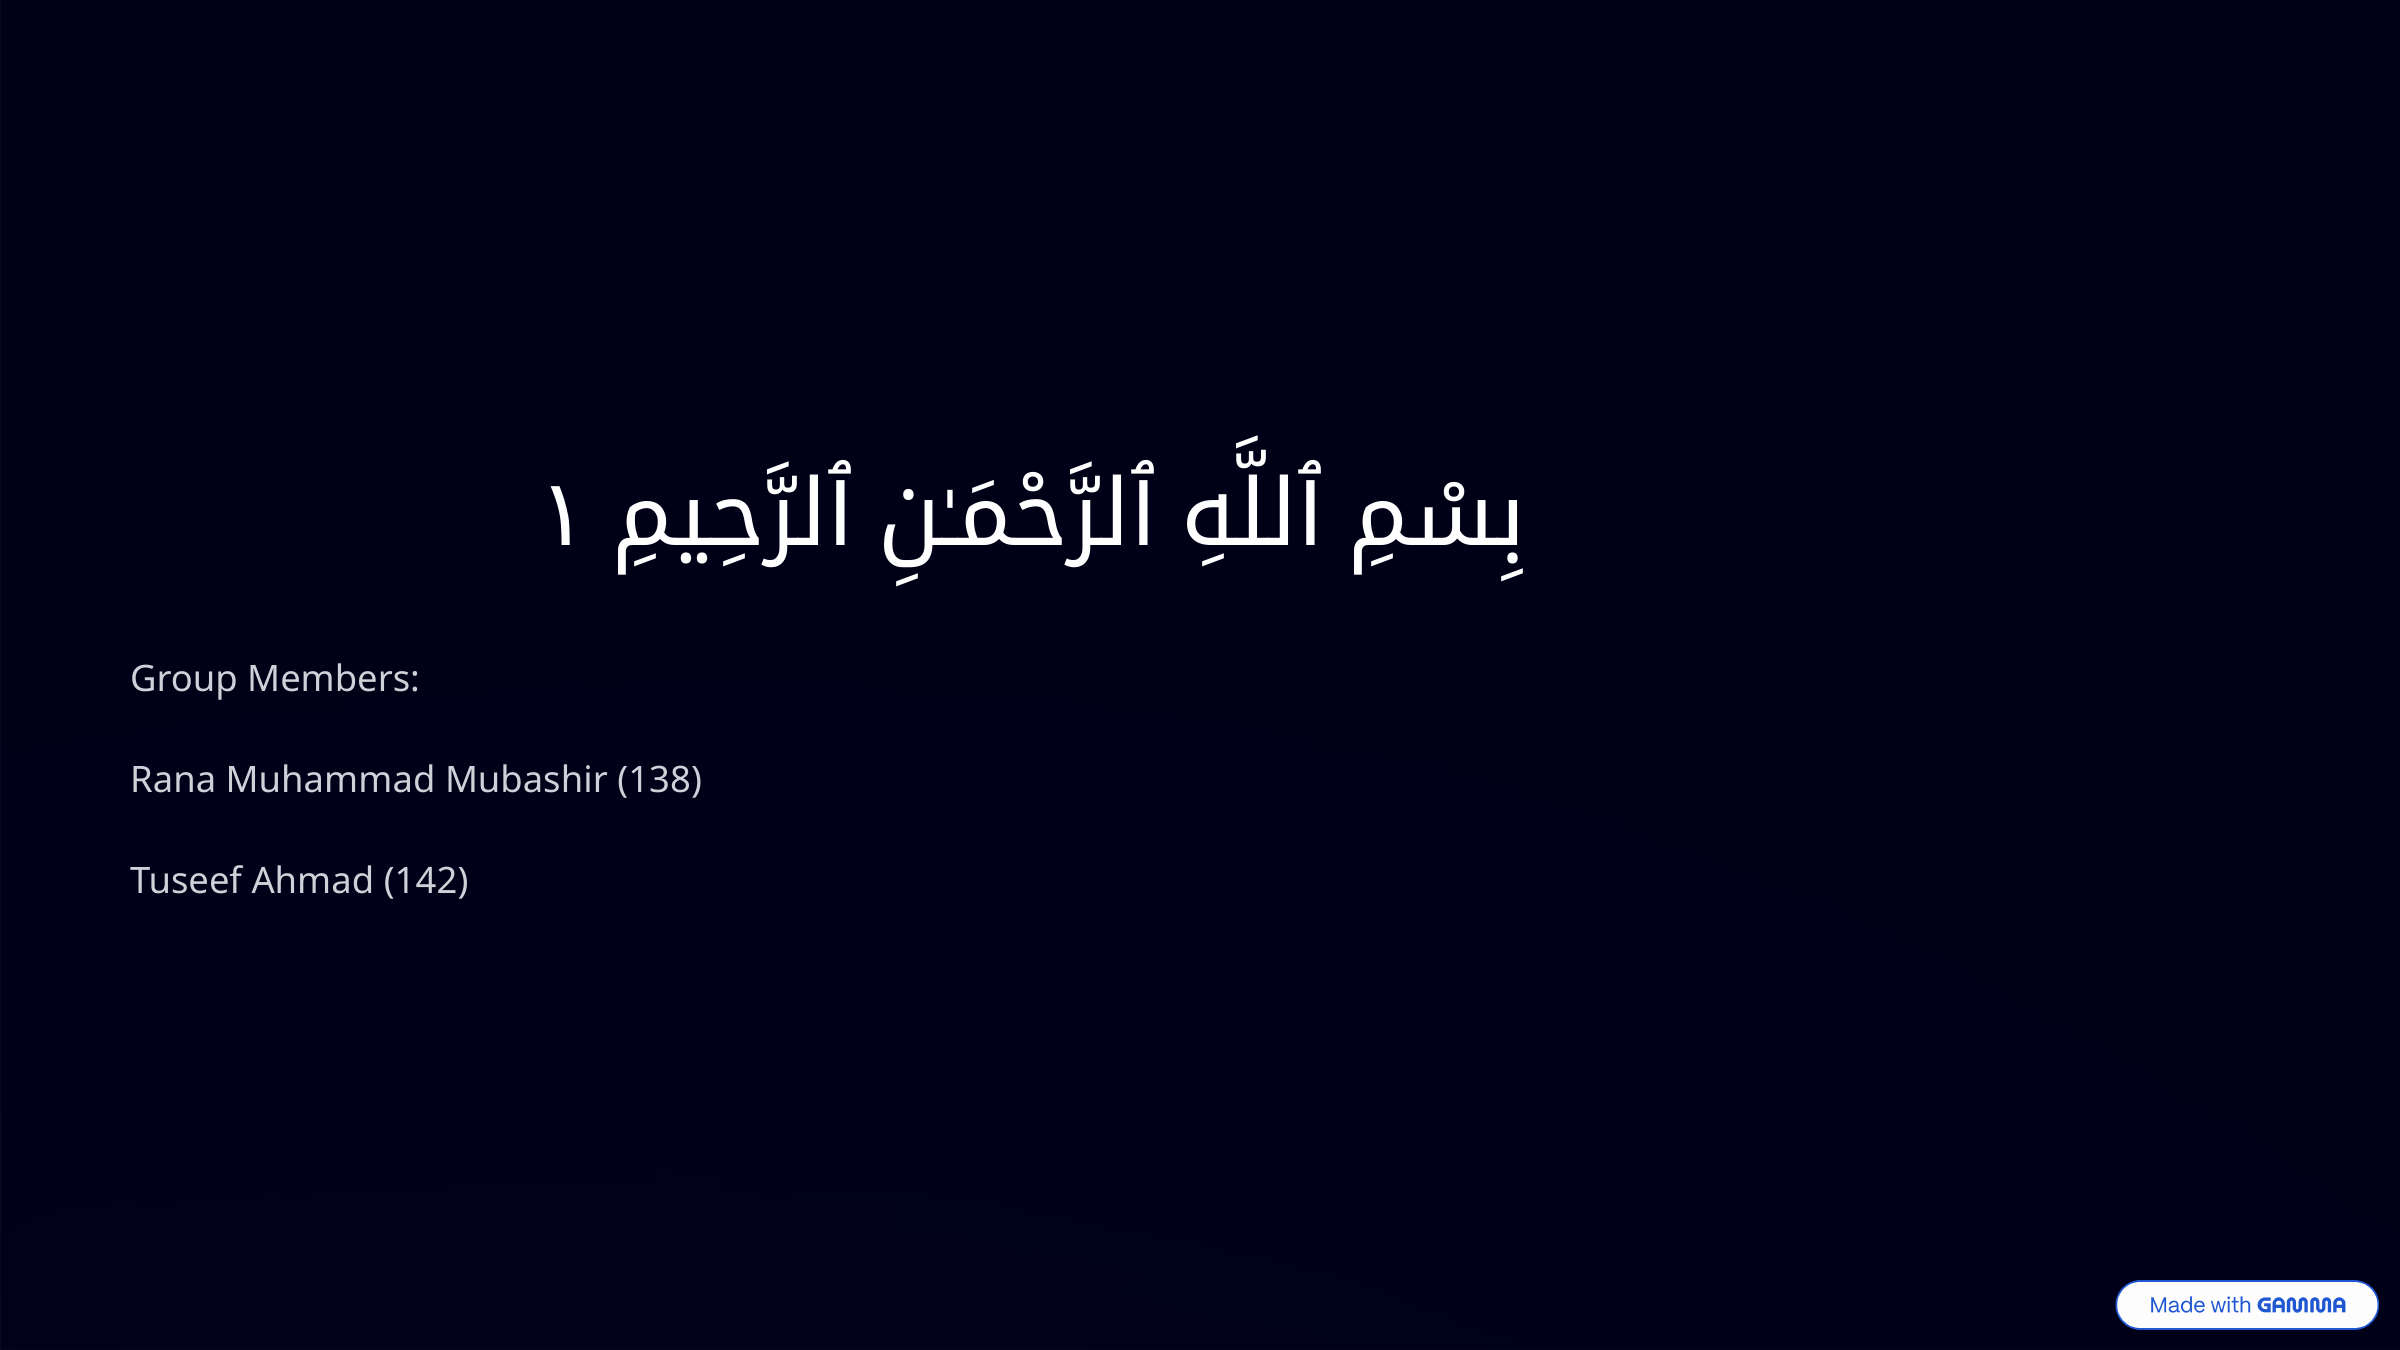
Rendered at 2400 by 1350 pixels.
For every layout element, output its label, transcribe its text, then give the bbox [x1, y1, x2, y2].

picture [2106, 1271, 2389, 1339]
text_box بِسْمِ ٱللَّهِ ٱلرَّحْمَـٰنِ ٱلرَّحِيمِ ١ [650, 448, 2270, 565]
text_box Group Members: [130, 639, 2270, 699]
text_box Tuseef Ahmad (142) [130, 841, 2270, 902]
text_box Rana Muhammad Mubashir (138) [130, 740, 2270, 800]
